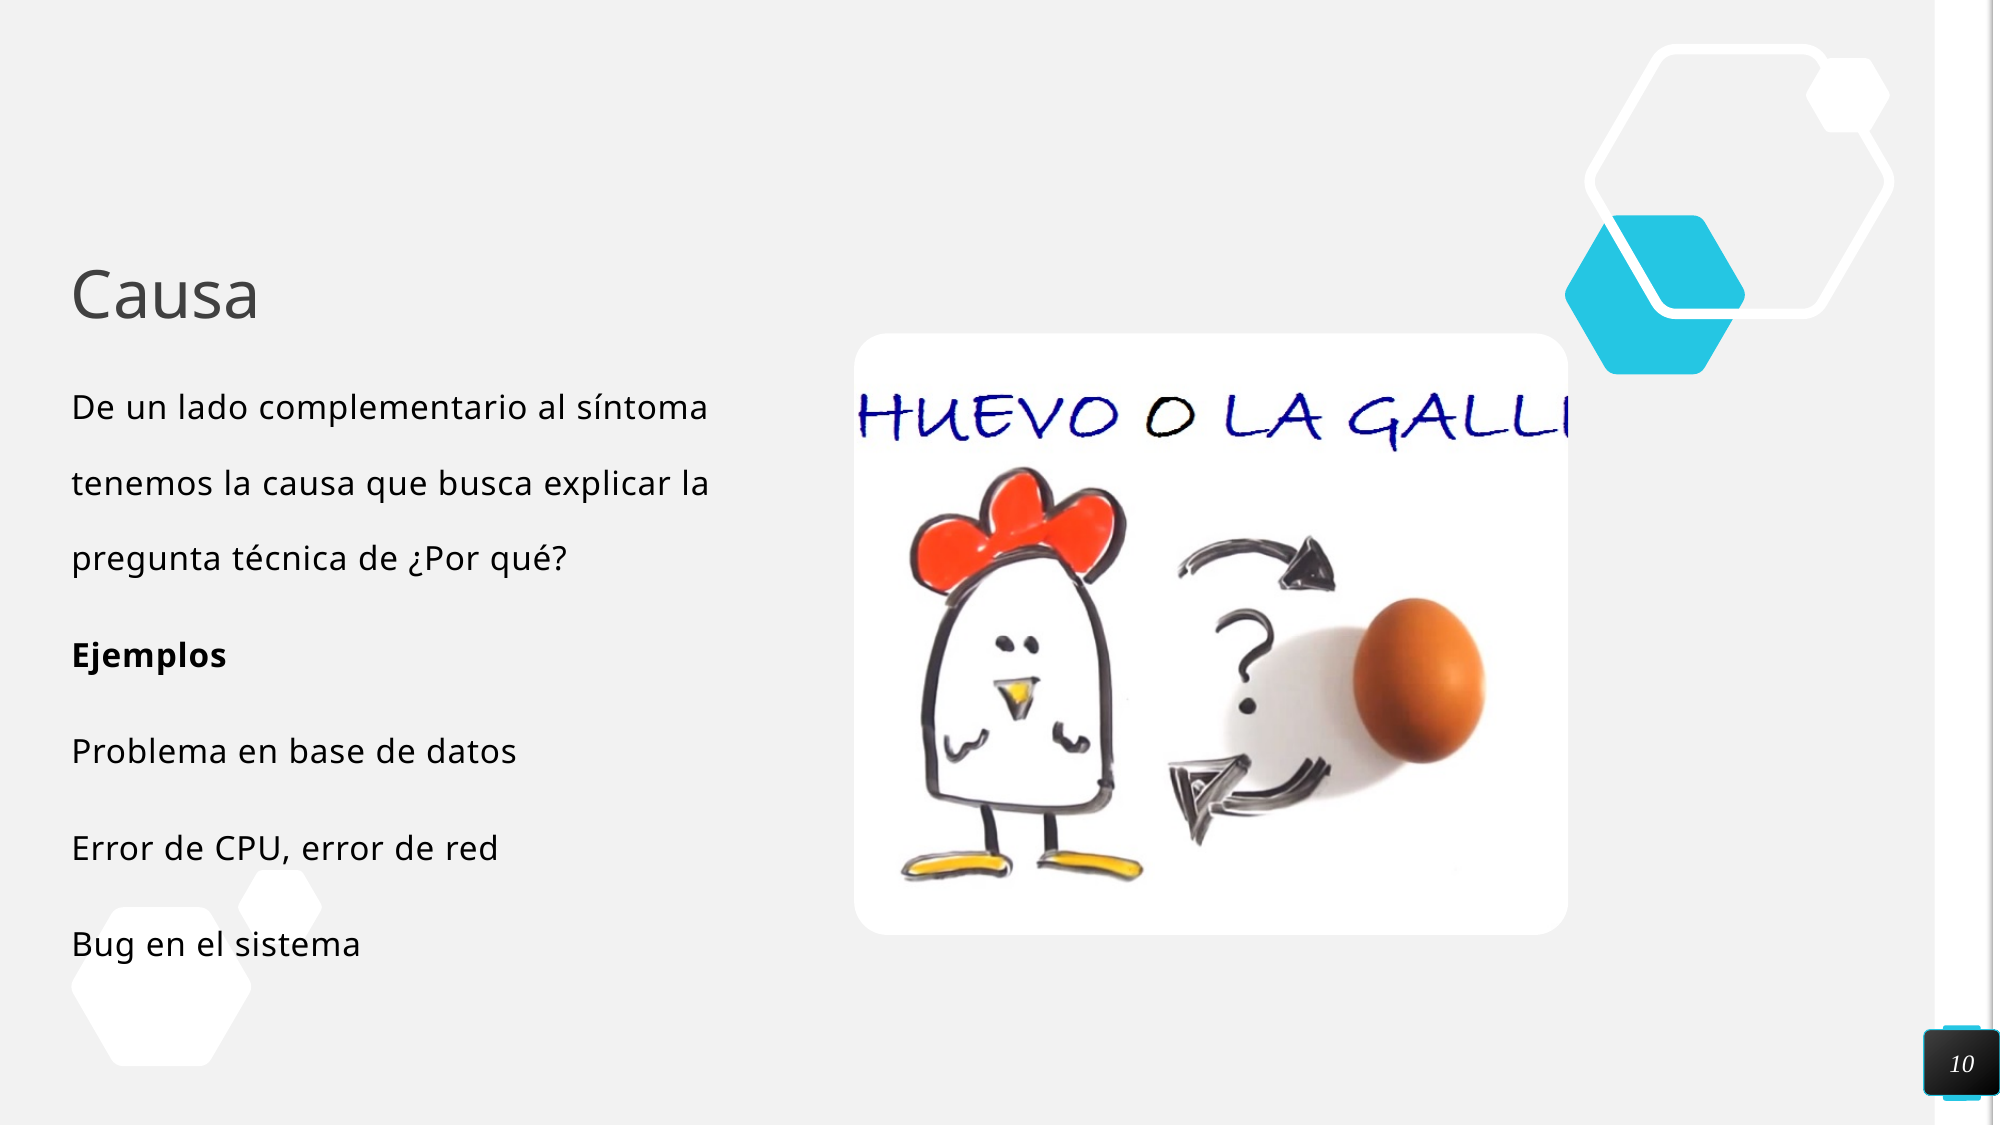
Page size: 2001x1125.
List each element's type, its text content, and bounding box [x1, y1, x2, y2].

title Causa [70, 70, 716, 334]
picture [854, 333, 1569, 935]
slide_number 10 [1923, 1029, 2000, 1096]
list De un lado complementario al síntoma tenemos la causa que busca explicar la pregunta técnica de ¿Por qué? Ejemplos Problema en base de datos Error de CPU, error de red Bug en el sistema [71, 350, 717, 976]
